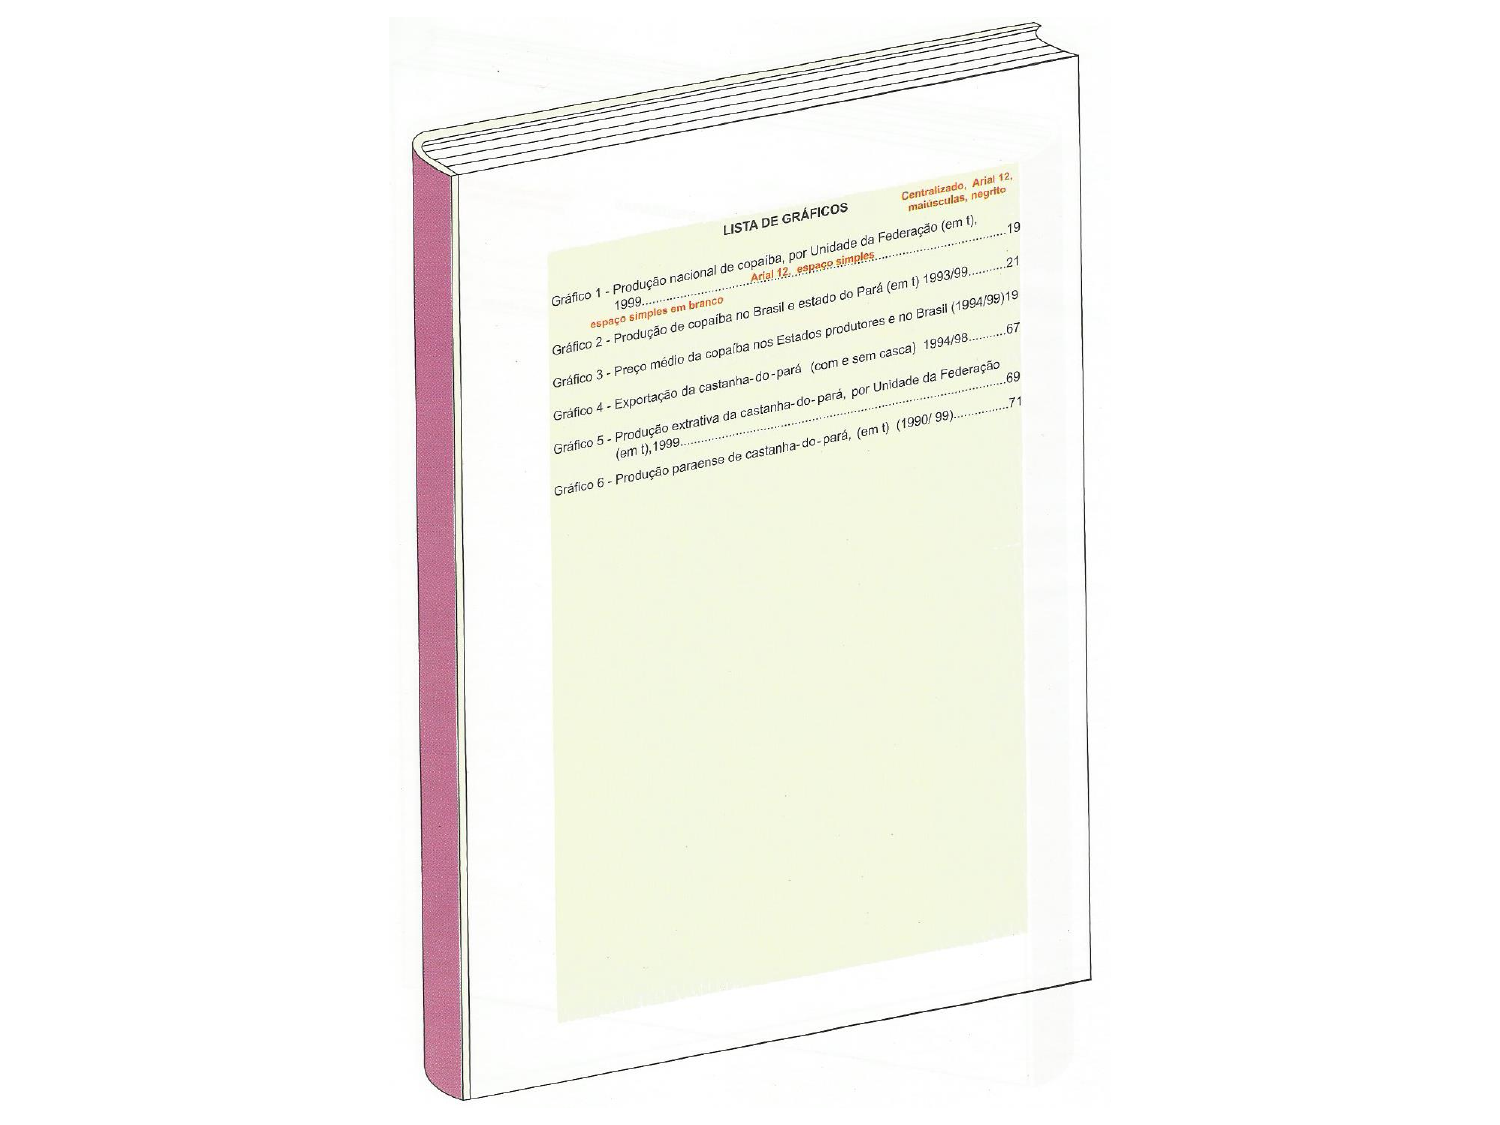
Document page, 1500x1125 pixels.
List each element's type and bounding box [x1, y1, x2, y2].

picture [389, 17, 1111, 1108]
